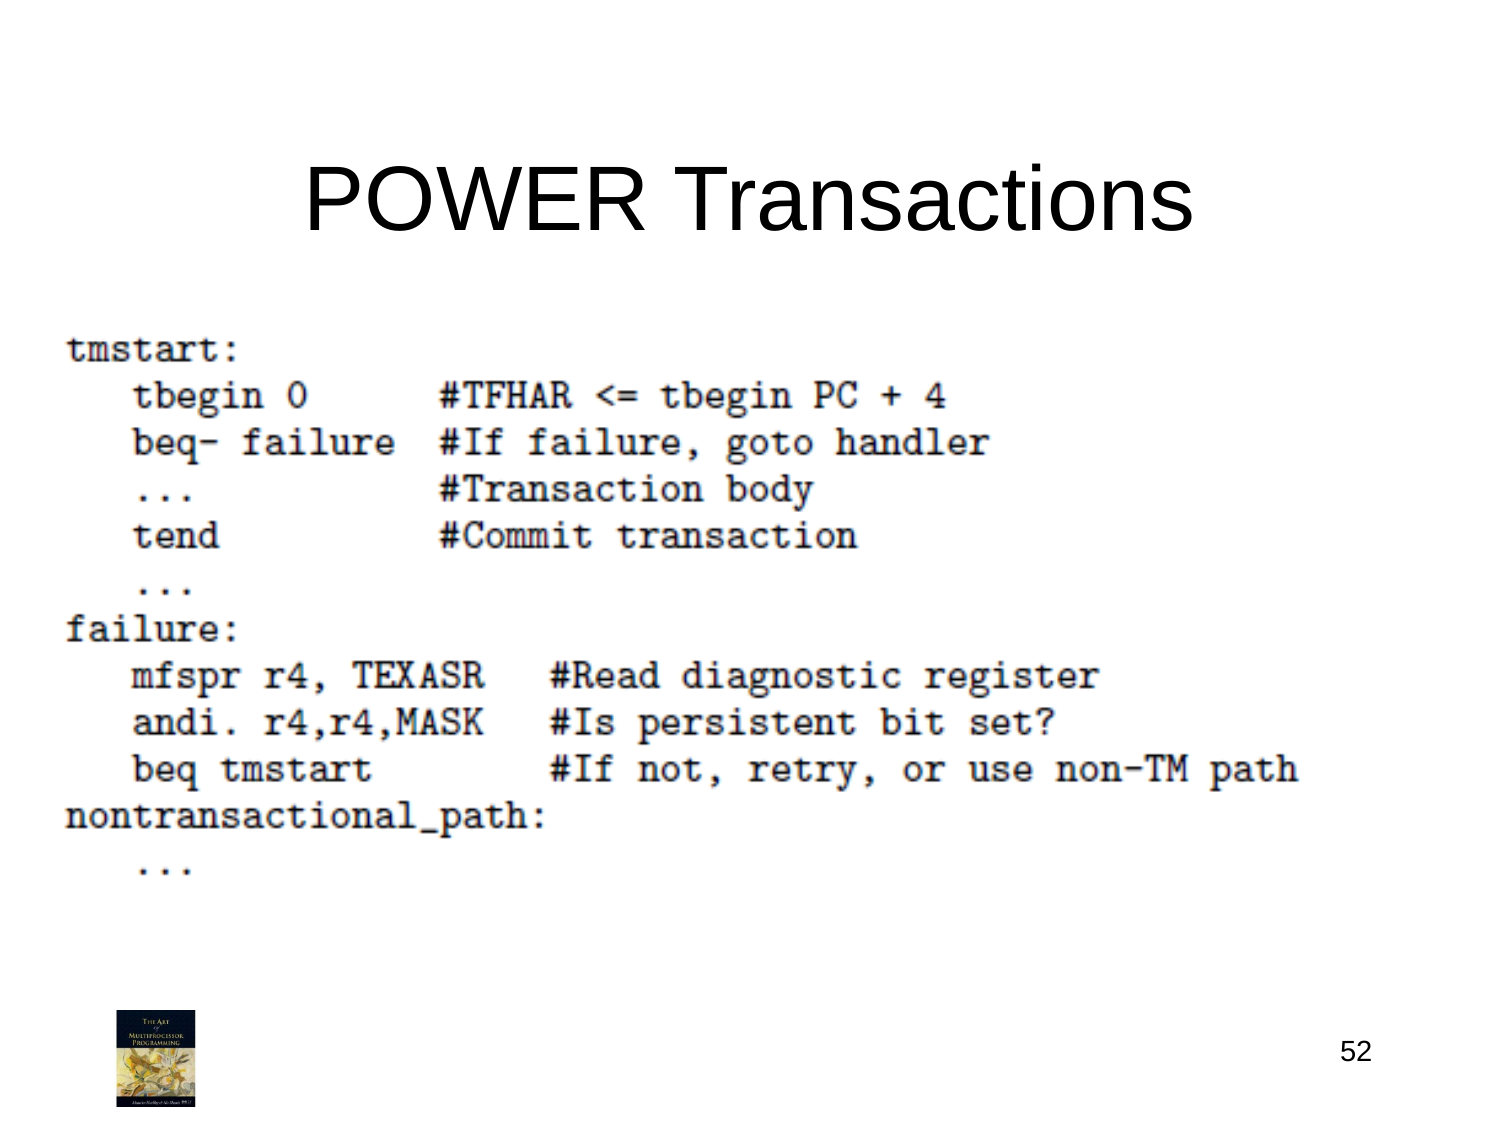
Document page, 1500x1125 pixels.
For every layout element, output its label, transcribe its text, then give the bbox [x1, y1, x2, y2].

picture [107, 1010, 204, 1107]
title POWER Transactions [112, 99, 1388, 288]
picture [18, 312, 1437, 928]
slide_number 52 [1074, 1024, 1388, 1101]
